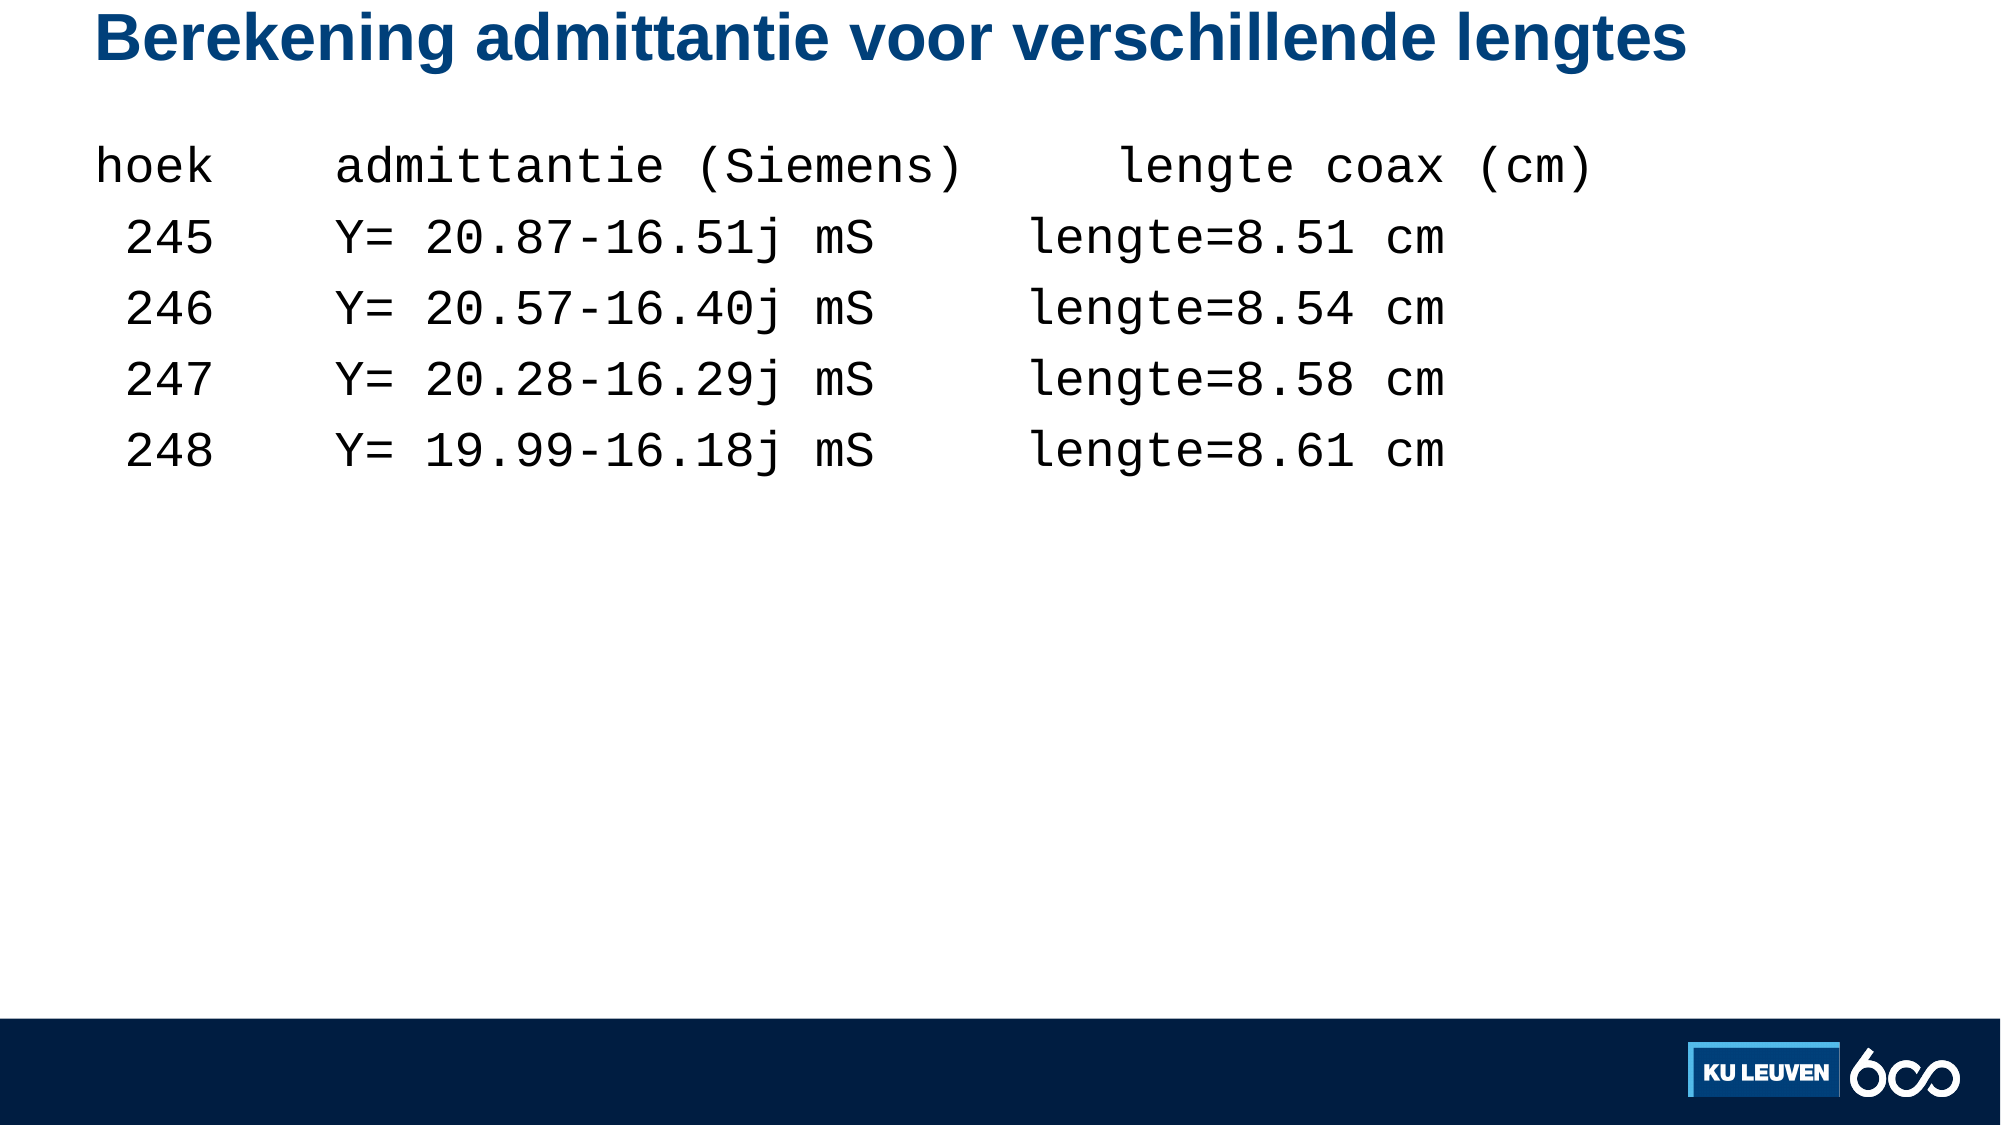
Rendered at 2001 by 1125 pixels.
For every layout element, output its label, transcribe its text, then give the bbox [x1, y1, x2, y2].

list hoek admittantie (Siemens) lengte coax (cm) 245 Y= 20.87-16.51j mS lengte=8.51 cm 246 Y= 20.57-16.40j mS lengte=8.54 cm 247 Y= 20.28-16.29j mS lengte=8.58 cm 248 Y= 19.99-16.18j mS lengte=8.61 cm [94, 142, 1900, 993]
title Berekening admittantie voor verschillende lengtes [94, 2, 1906, 110]
picture [1688, 1042, 1960, 1097]
